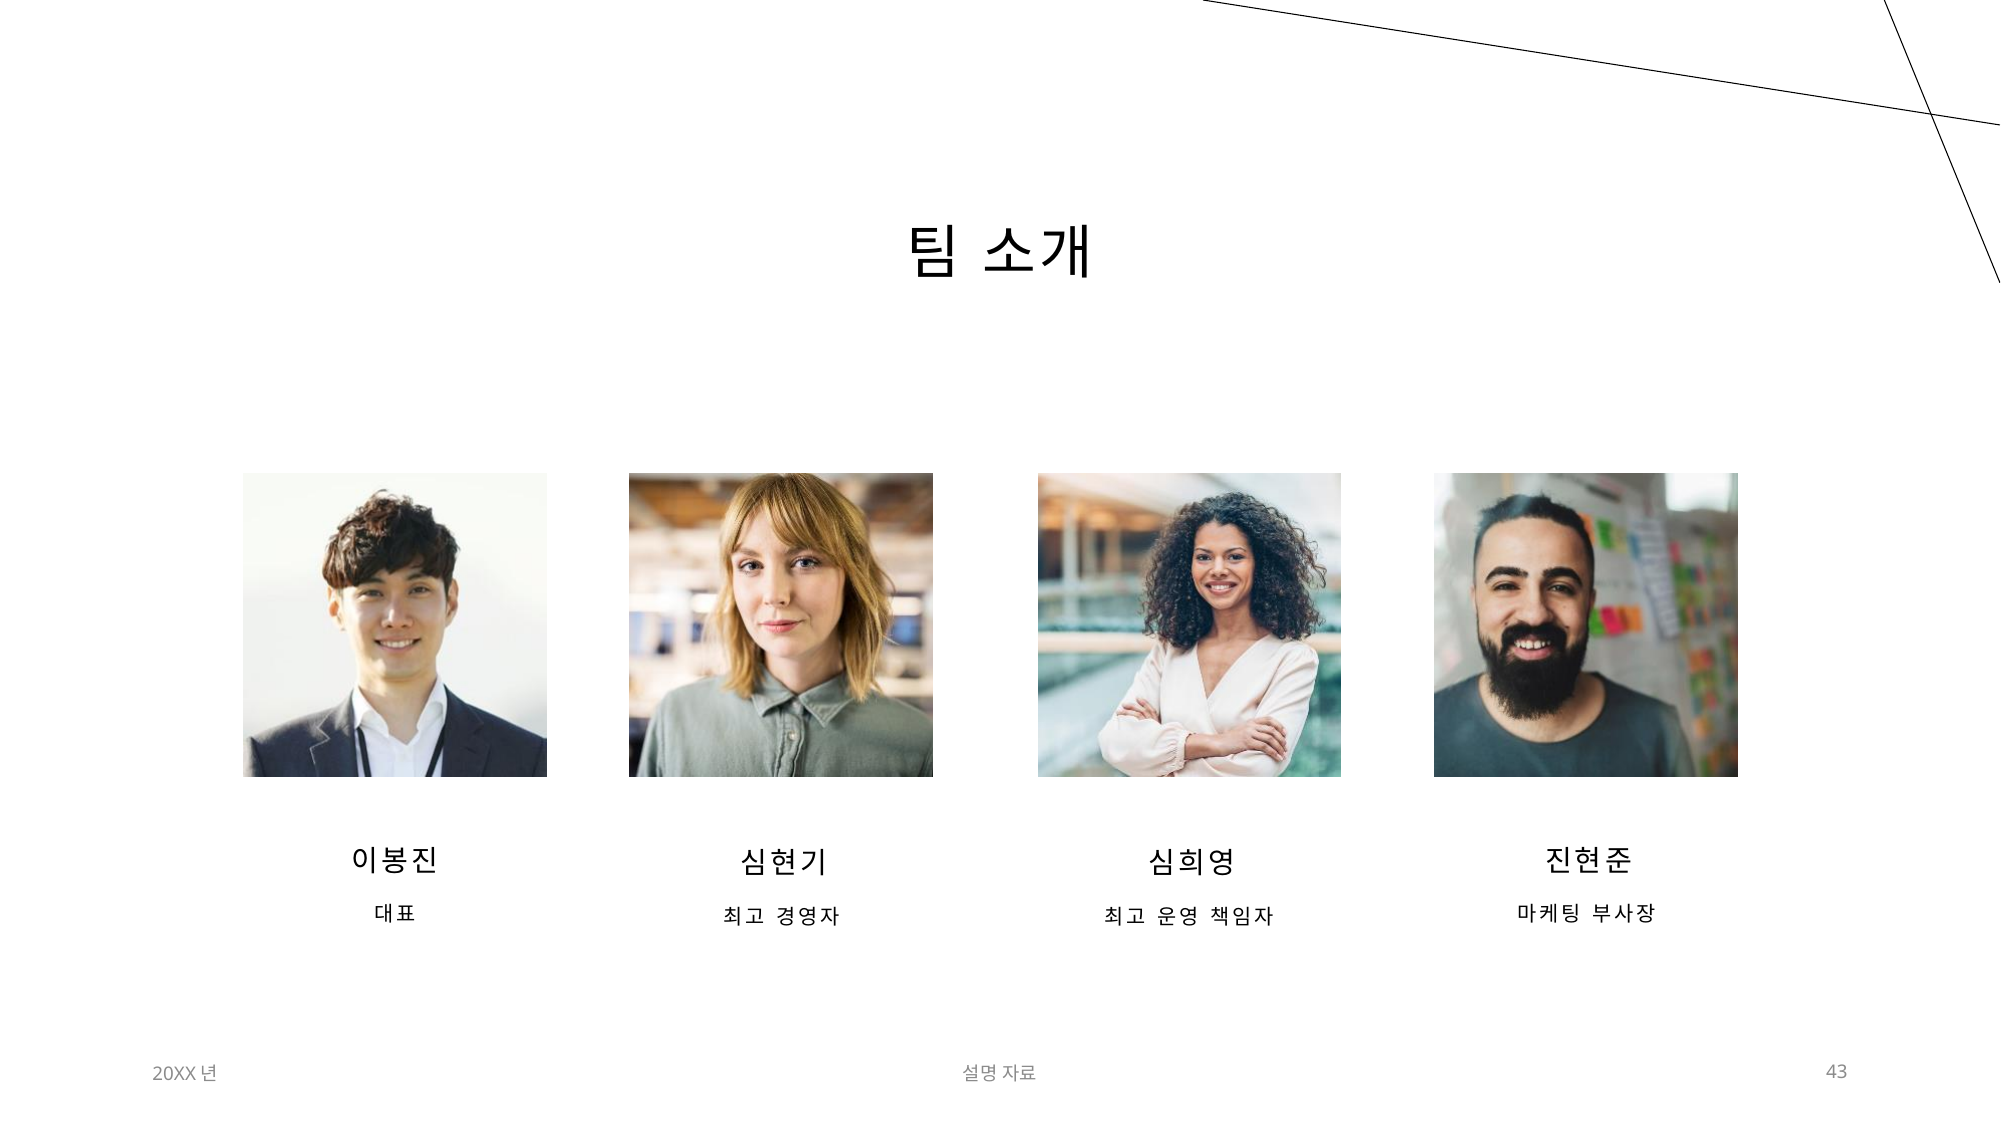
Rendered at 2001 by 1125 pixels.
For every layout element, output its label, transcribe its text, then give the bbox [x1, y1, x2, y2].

slide_number 43 [1412, 1042, 1863, 1103]
list 심희영 [1016, 836, 1367, 893]
list 최고 운영 책임자 [1038, 898, 1341, 955]
title 팀 소개 [309, 146, 1691, 364]
list 최고 경영자 [629, 898, 934, 955]
list 대표 [243, 896, 547, 953]
picture [243, 473, 547, 777]
picture [1037, 473, 1341, 777]
list 심현기 [608, 836, 961, 893]
slide_number 20XX년 [137, 1042, 588, 1103]
picture [629, 473, 933, 777]
footer 설명 자료 [662, 1042, 1338, 1103]
list 마케팅 부사장 [1434, 896, 1738, 953]
picture [1434, 473, 1738, 777]
list 진현준 [1413, 834, 1764, 891]
list 이봉진 [215, 834, 576, 891]
